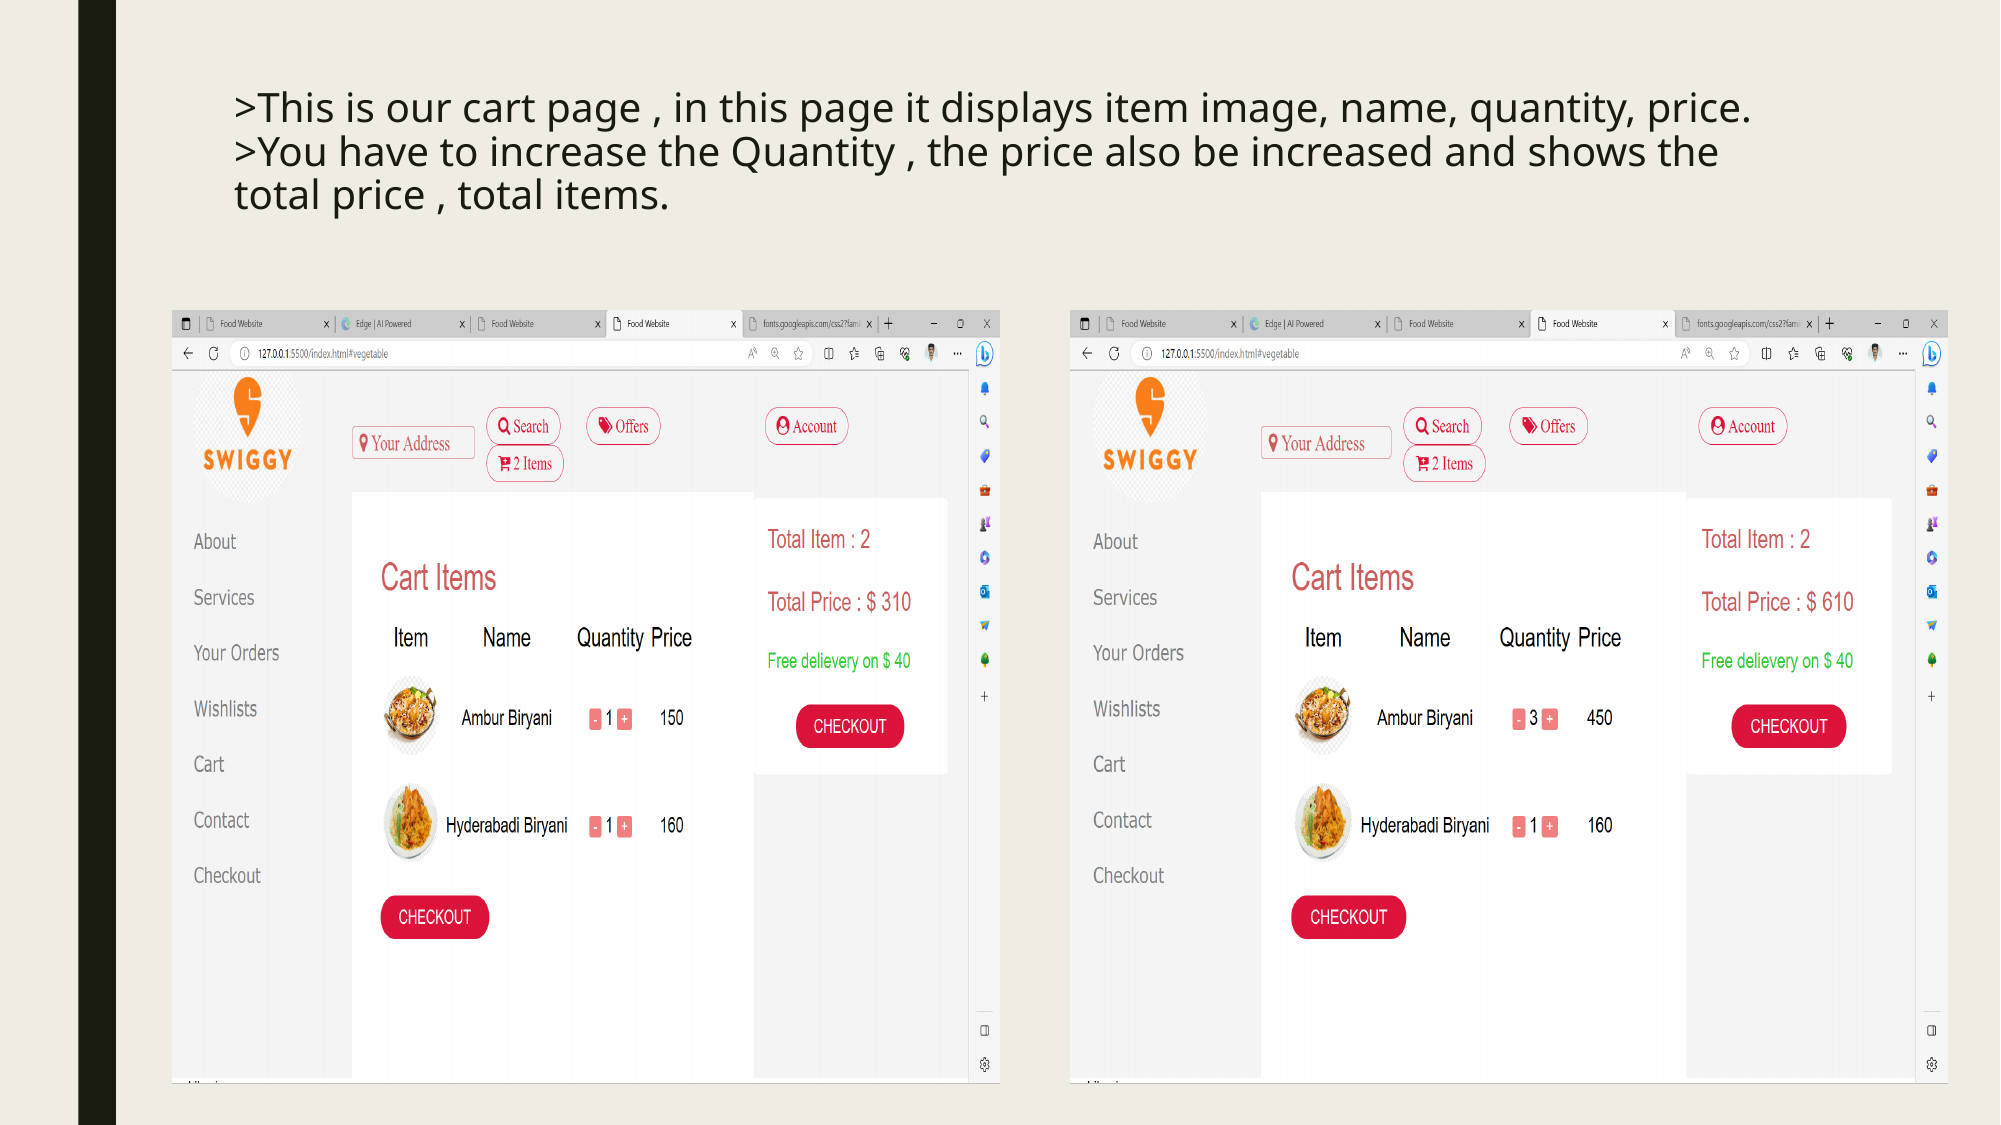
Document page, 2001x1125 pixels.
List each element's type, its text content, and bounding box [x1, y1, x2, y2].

title >This is our cart page , in this page it displays item image, name, quantity, price. >You have to increase the Quantity , the price also be increased and shows the total price , total items. [219, 80, 1800, 357]
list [172, 310, 1000, 1084]
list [1070, 310, 1948, 1084]
